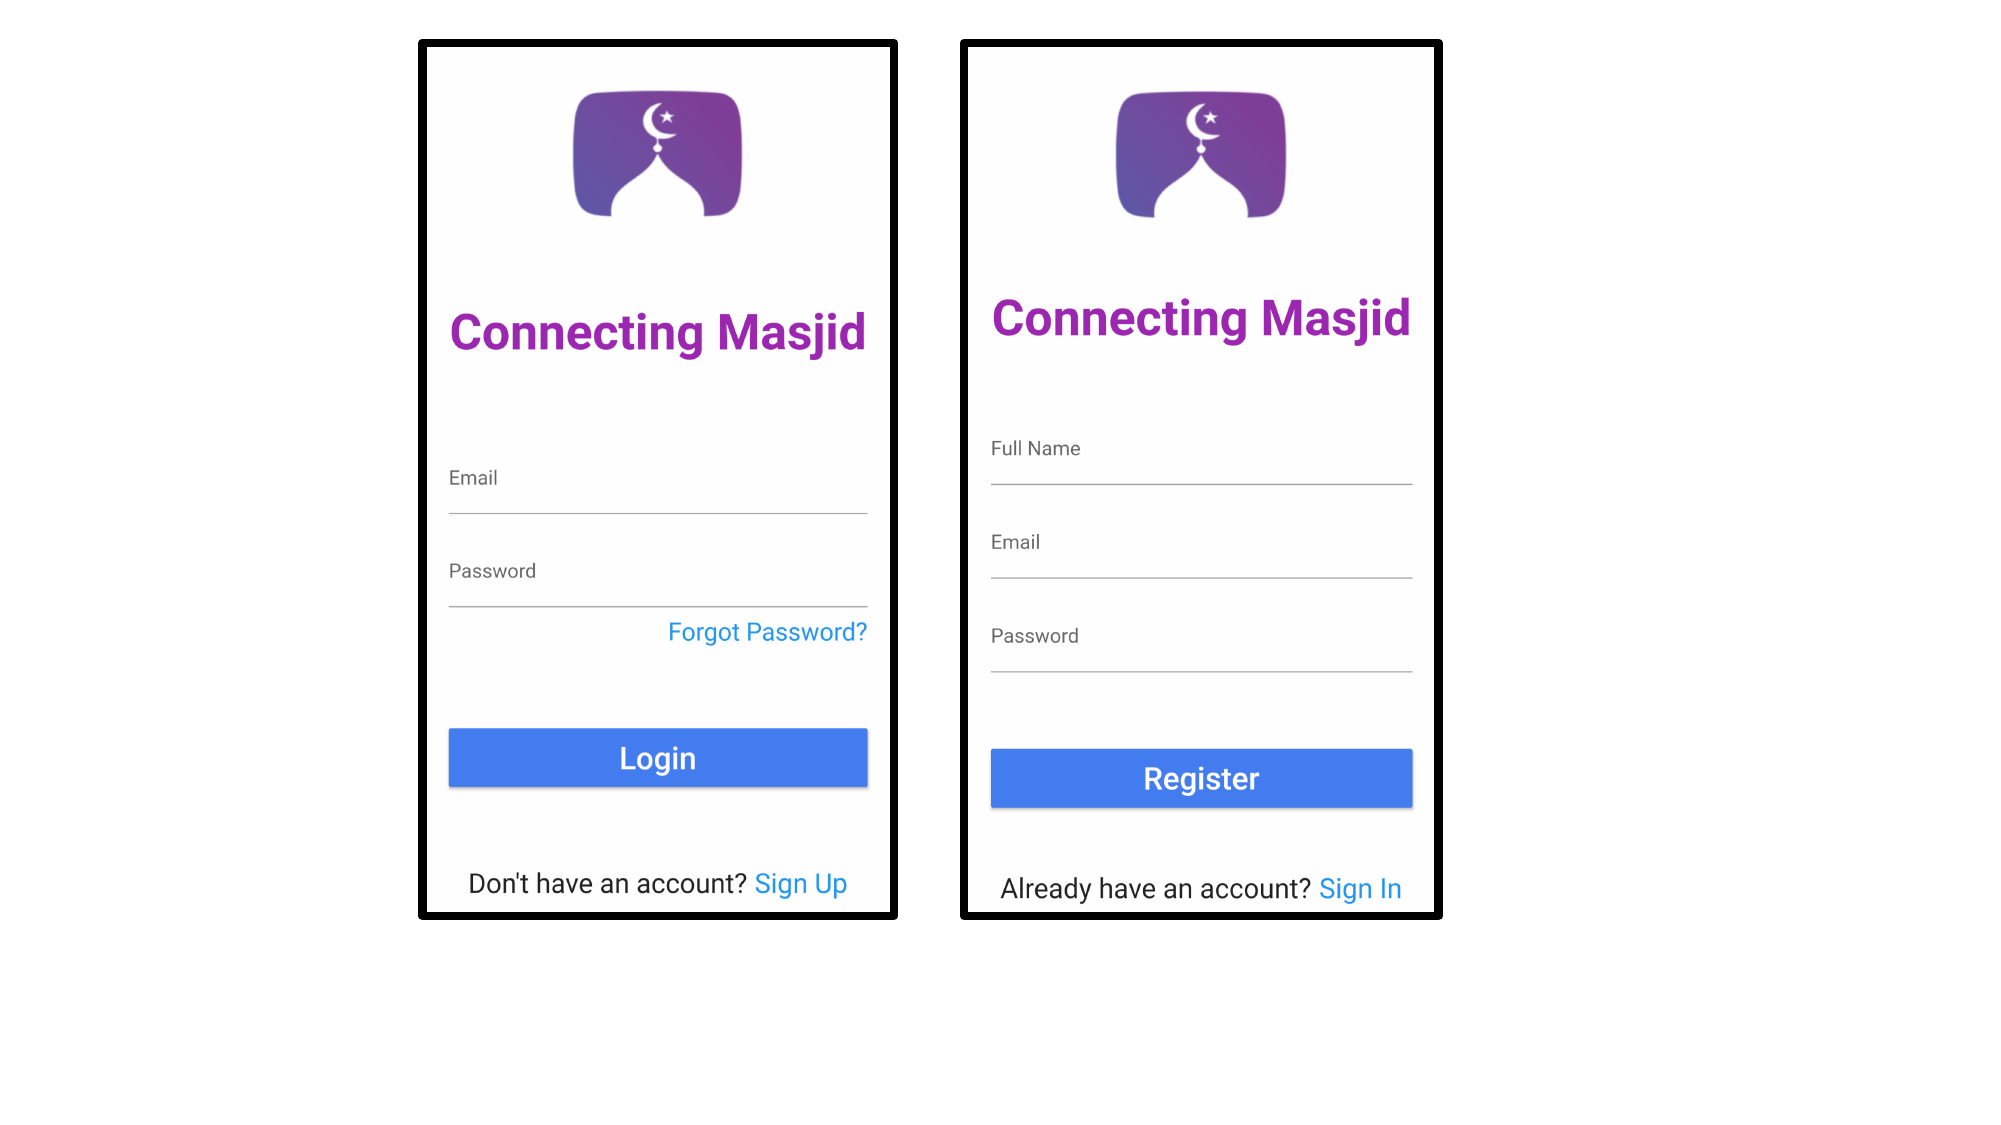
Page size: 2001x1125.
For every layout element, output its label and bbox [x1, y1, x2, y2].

picture [968, 46, 1435, 912]
picture [426, 46, 890, 912]
